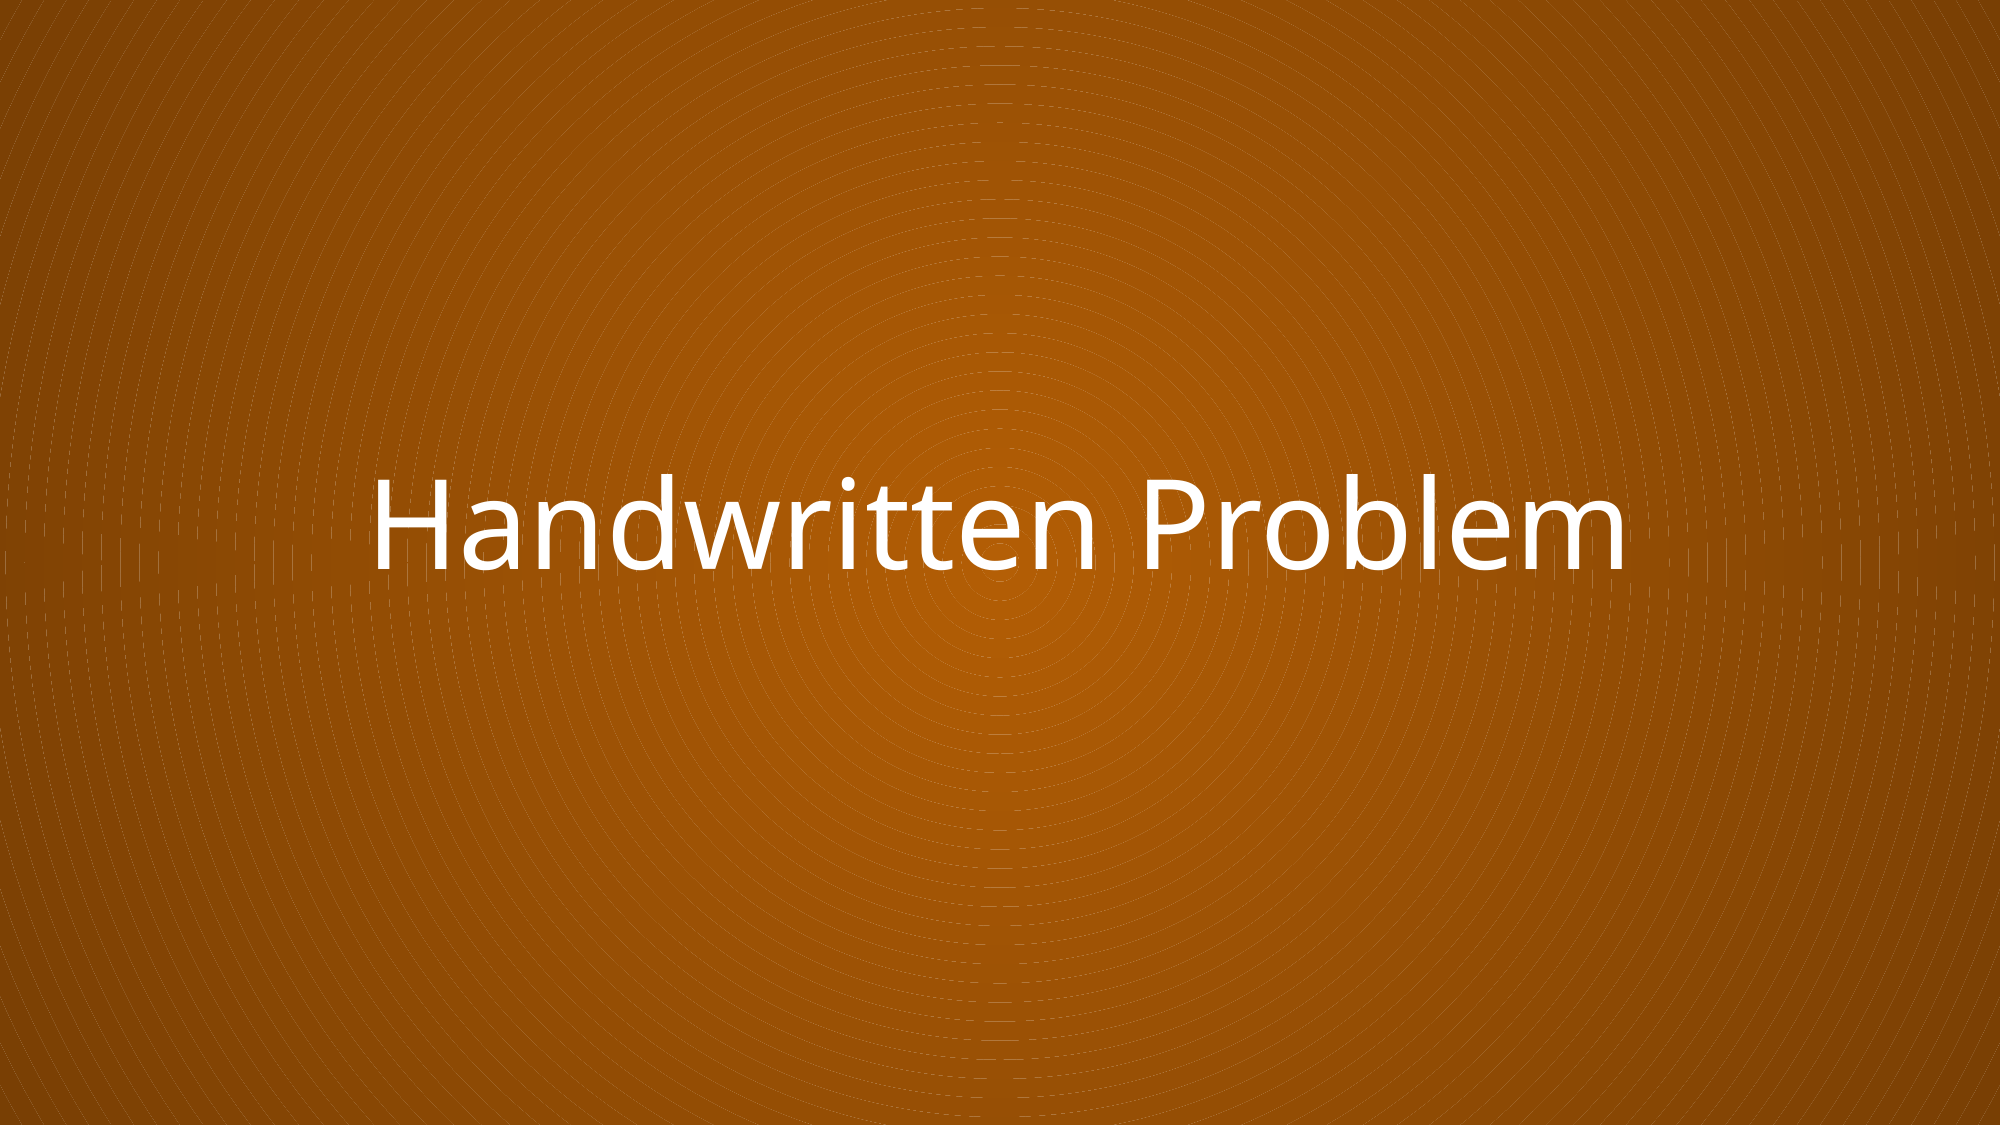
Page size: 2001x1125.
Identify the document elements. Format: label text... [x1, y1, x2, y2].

title Handwritten Problem [0, 470, 2000, 588]
